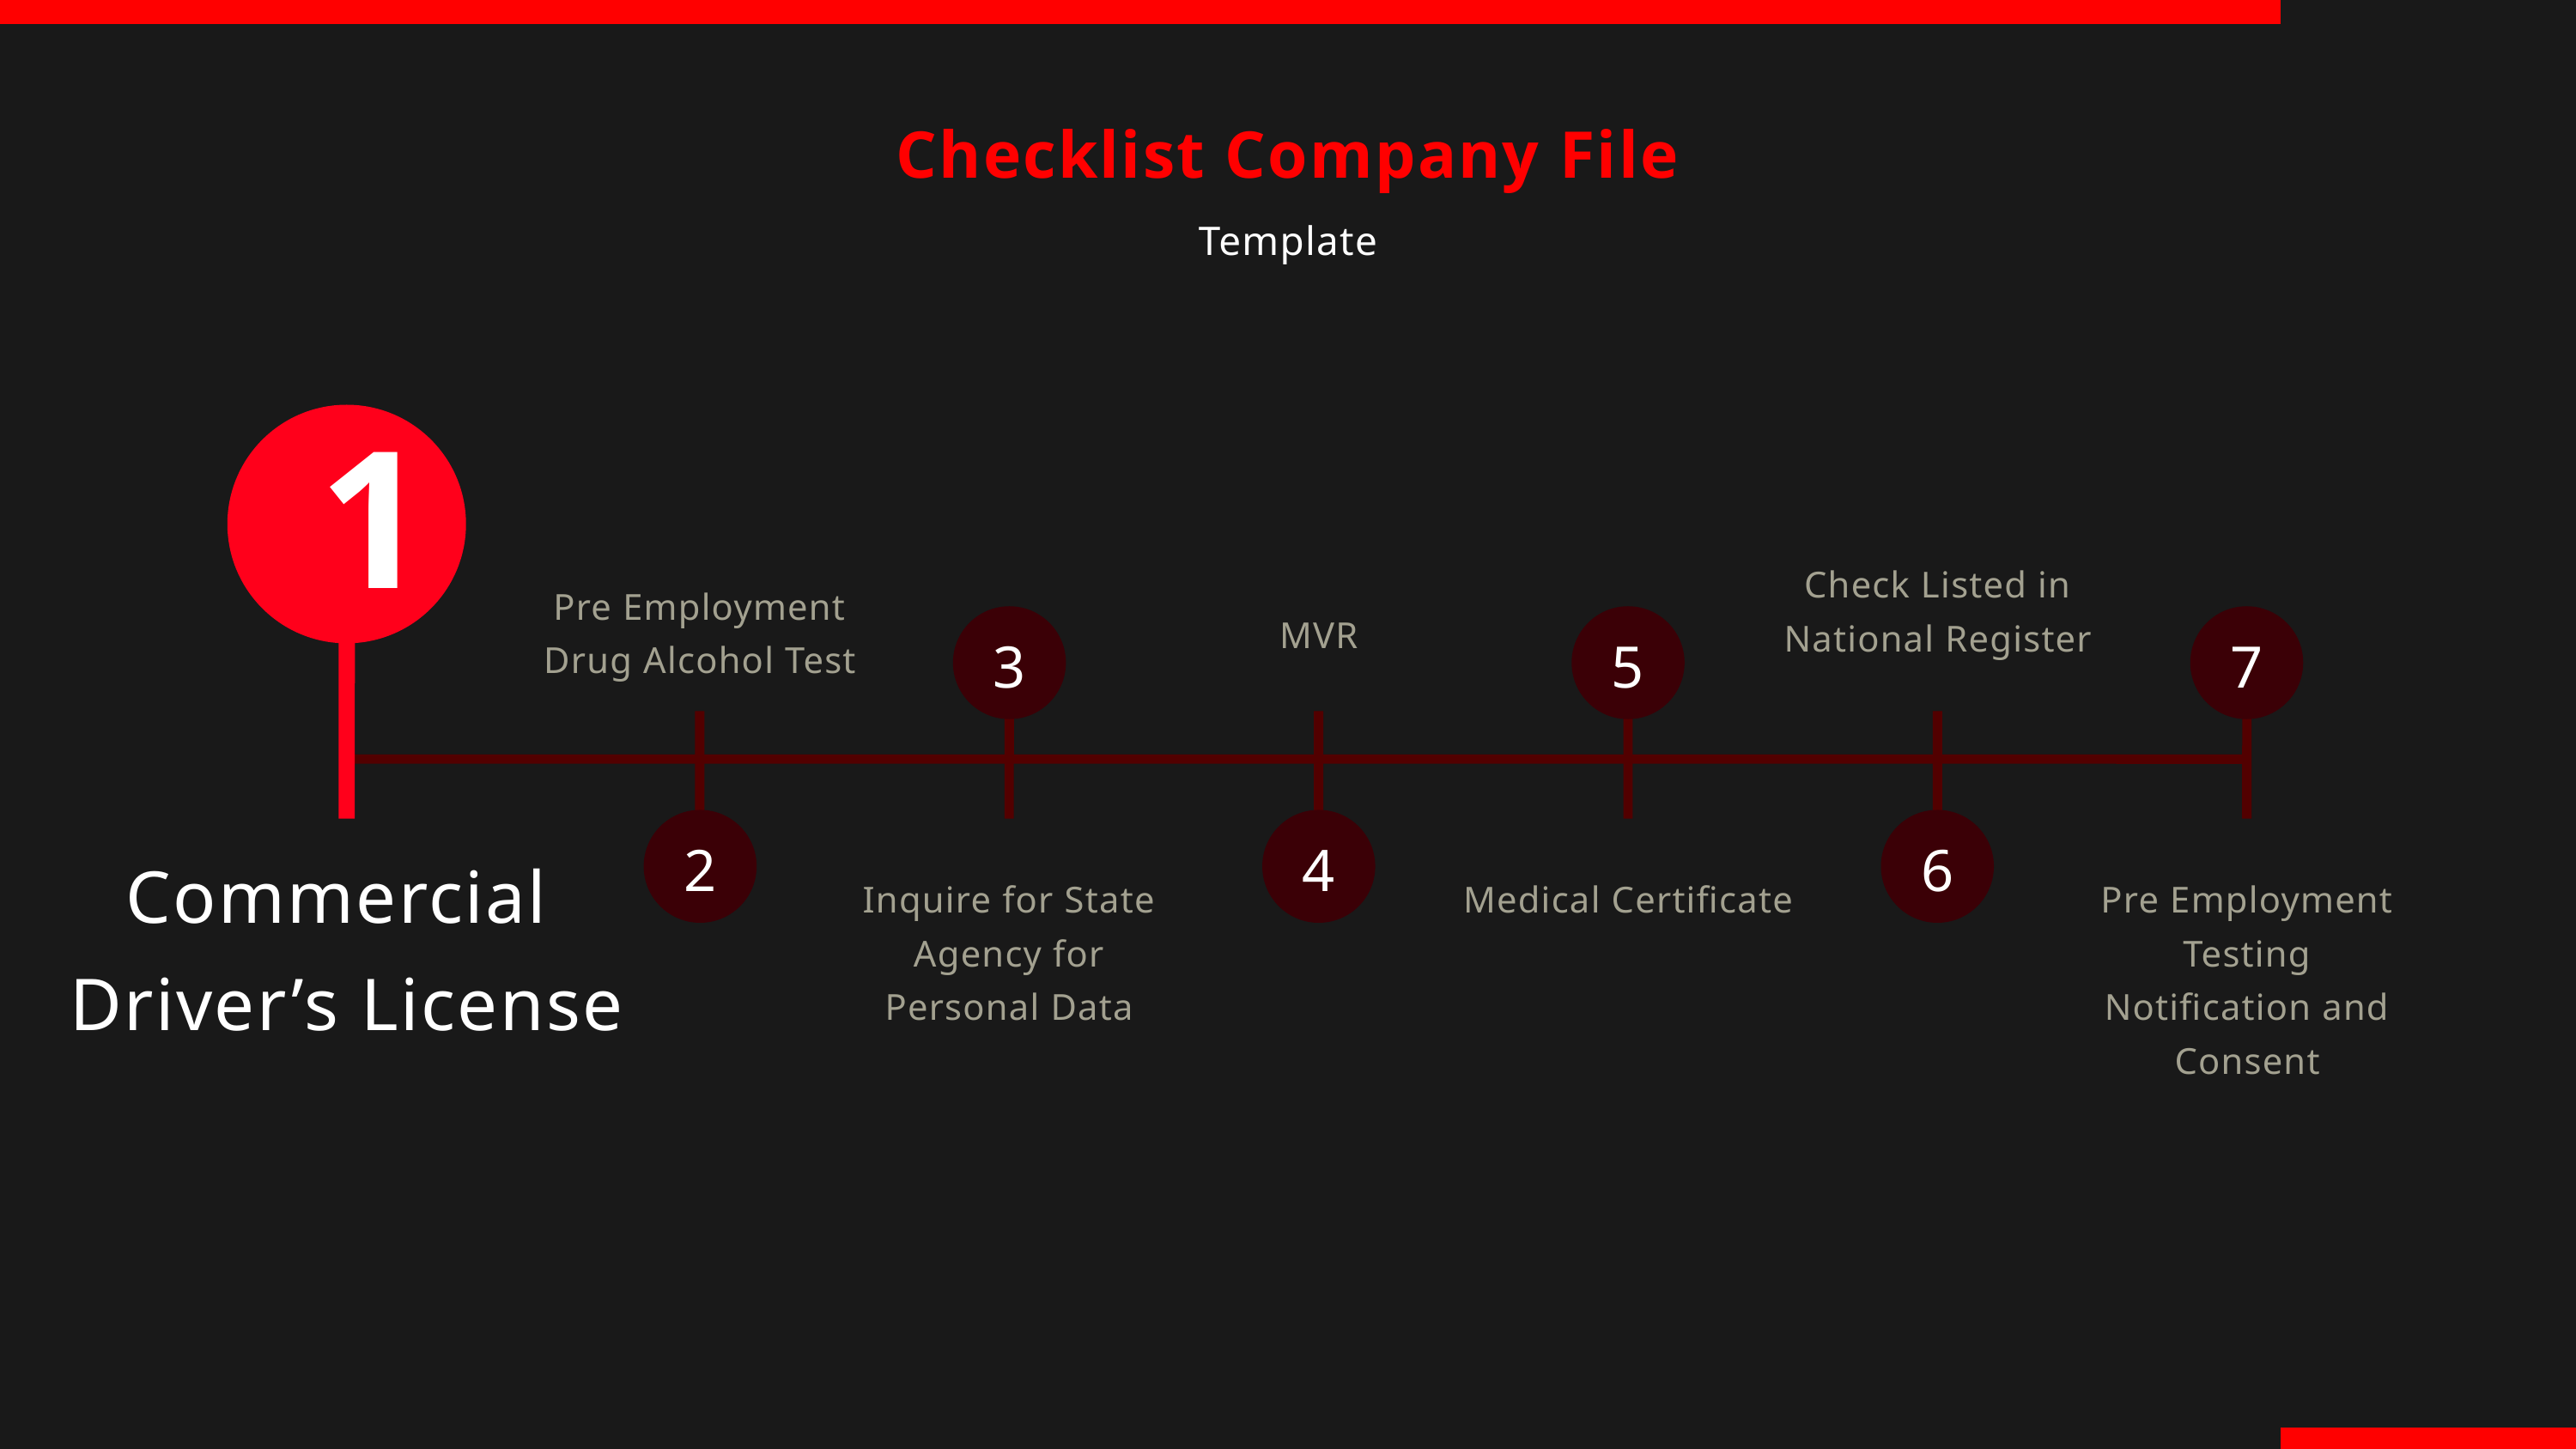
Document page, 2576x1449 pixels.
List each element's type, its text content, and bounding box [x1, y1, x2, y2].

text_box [2190, 605, 2304, 719]
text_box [1261, 809, 1376, 924]
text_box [425, 111, 2151, 257]
text_box Pre Employment Testing Notification and Consent [2075, 866, 2420, 1082]
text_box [1571, 605, 1686, 719]
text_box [2280, 1427, 2576, 1449]
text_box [0, 0, 2281, 25]
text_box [1880, 809, 1995, 924]
text_box Commercial Driver’s License [2, 830, 692, 1046]
text_box Medical Certificate [1456, 866, 1801, 920]
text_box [227, 404, 466, 644]
text_box Check Listed in National Register [1765, 551, 2110, 659]
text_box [643, 809, 757, 924]
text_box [952, 605, 1066, 719]
text_box MVR [1146, 602, 1491, 657]
text_box Inquire for State Agency for Personal Data [837, 866, 1182, 1028]
text_box Pre Employment Drug Alcohol Test [527, 573, 872, 682]
